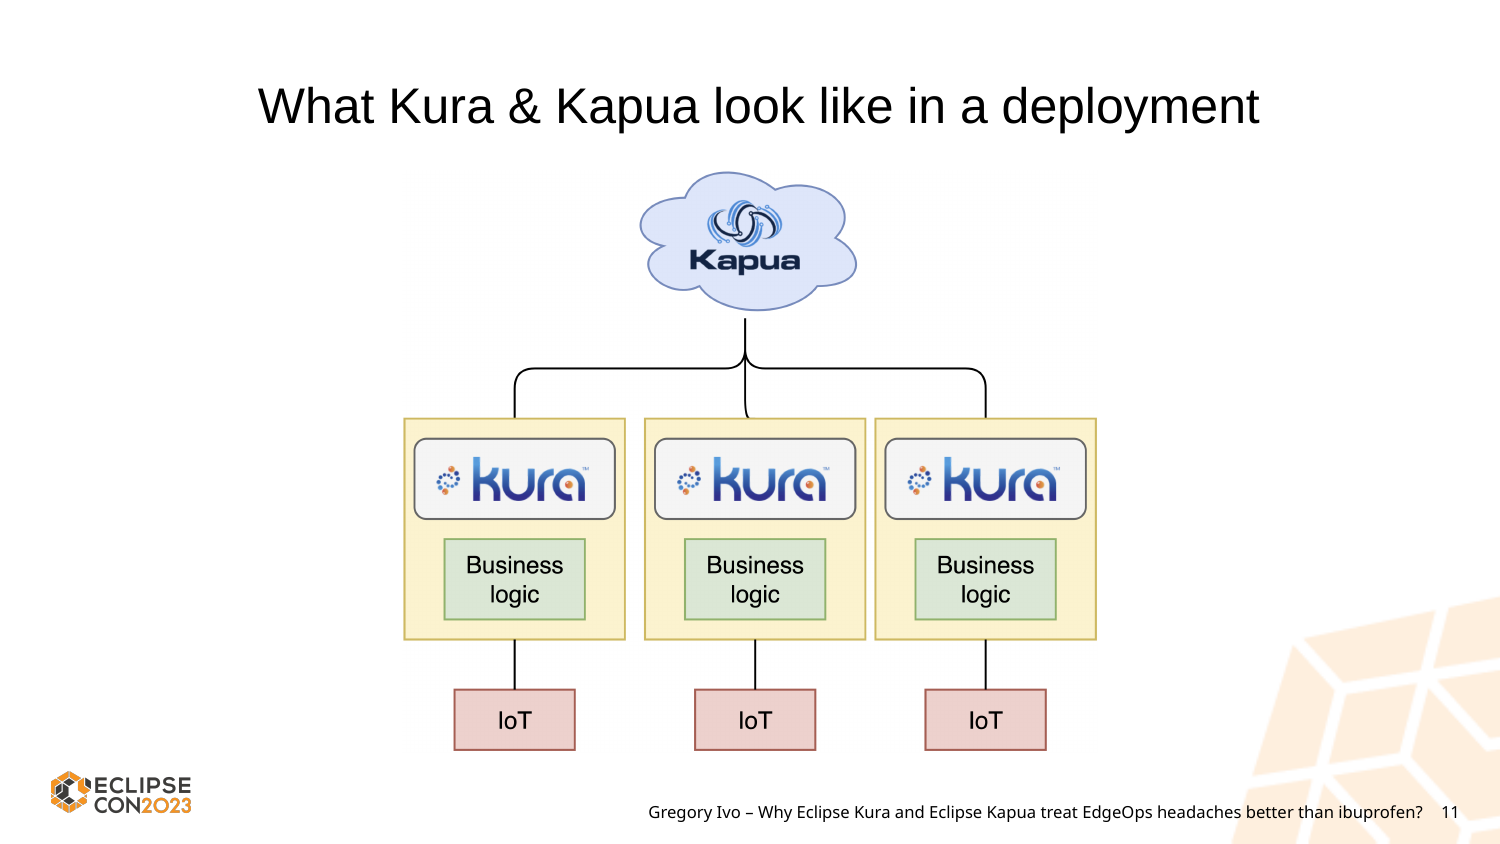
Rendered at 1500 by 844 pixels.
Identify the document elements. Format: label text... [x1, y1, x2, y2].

picture [0, 0, 1500, 844]
slide_number 11 [398, 794, 1475, 832]
title What Kura & Kapua look like in a deployment [69, 58, 1449, 150]
